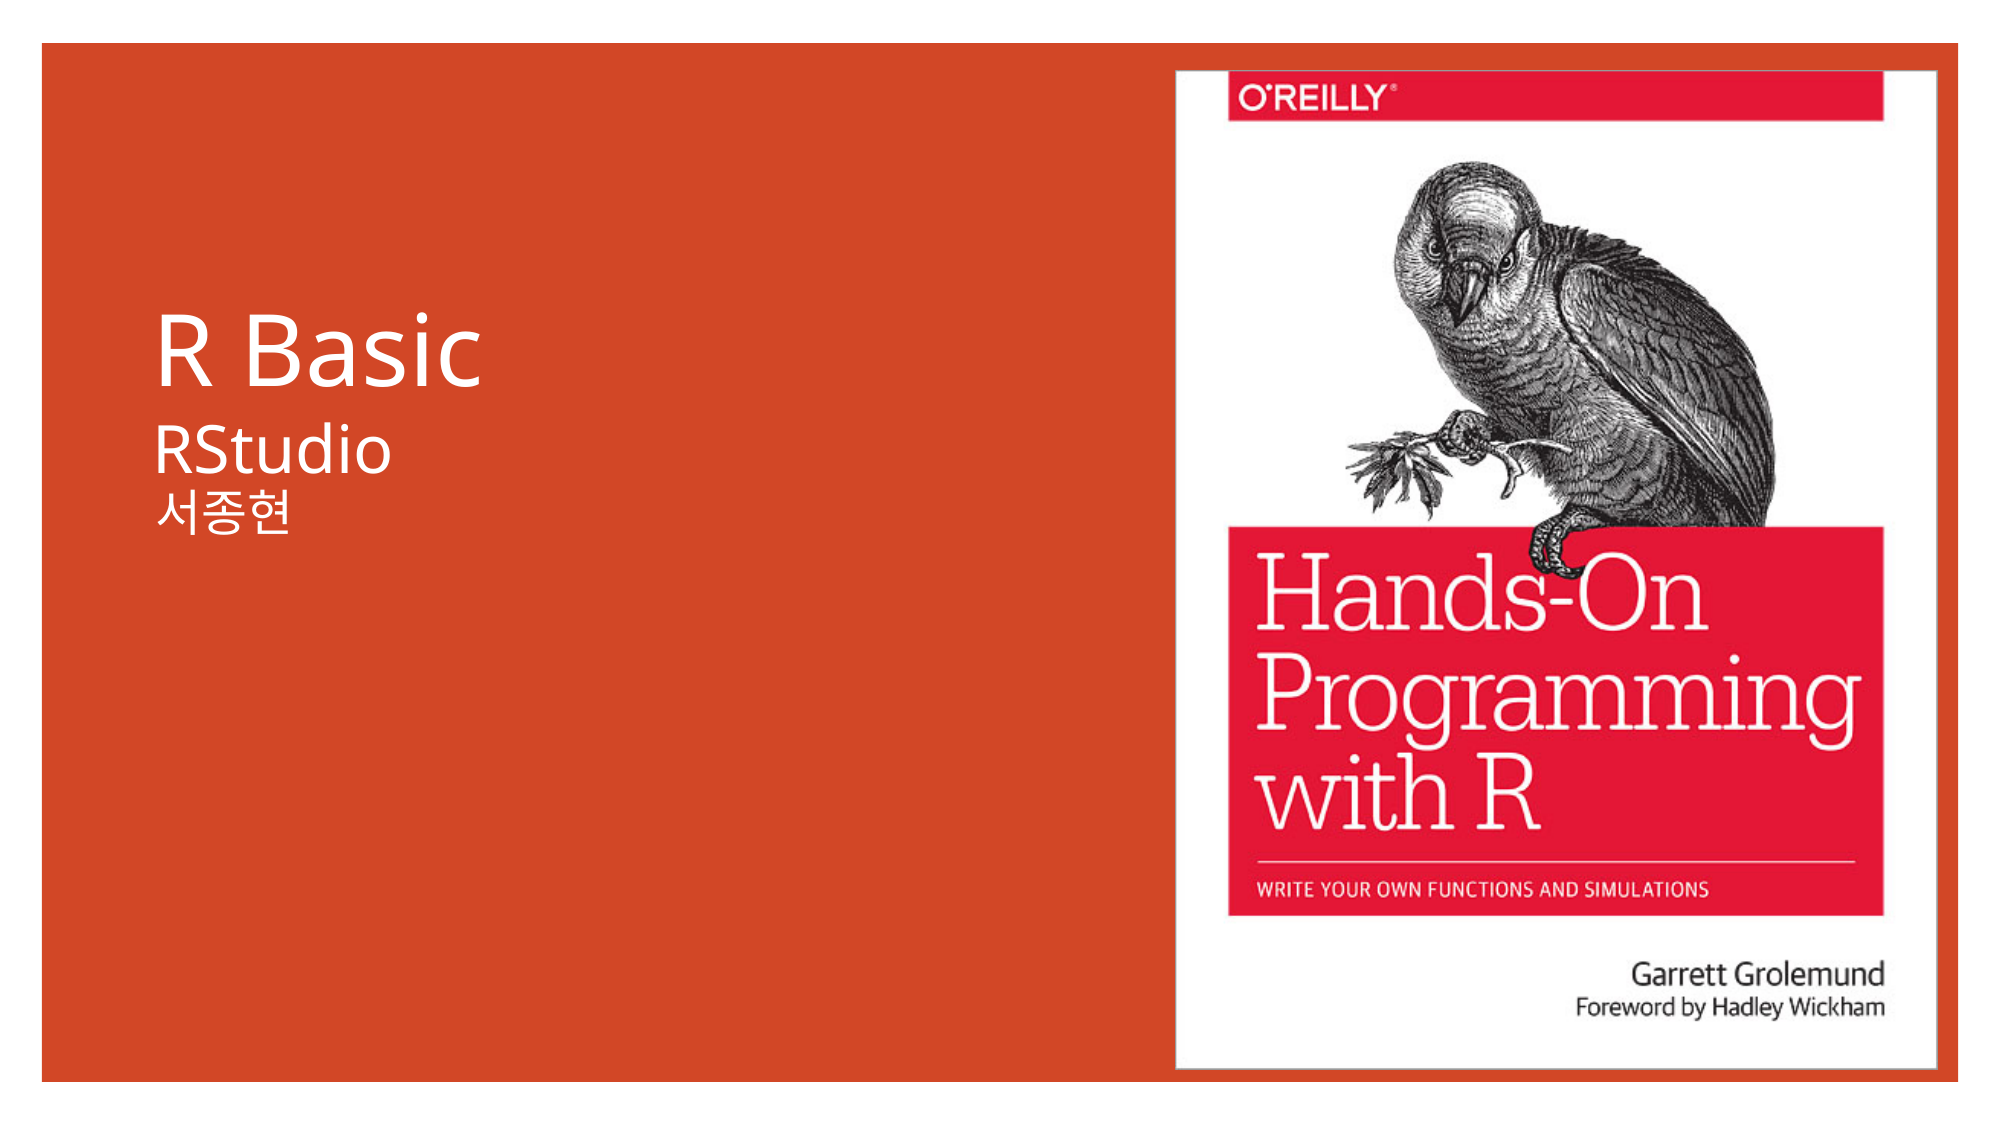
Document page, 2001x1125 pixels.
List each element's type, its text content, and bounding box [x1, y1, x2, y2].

subtitle 서종현 [140, 481, 1175, 668]
picture [1175, 70, 1938, 1070]
title R Basic RStudio [137, 190, 1175, 583]
